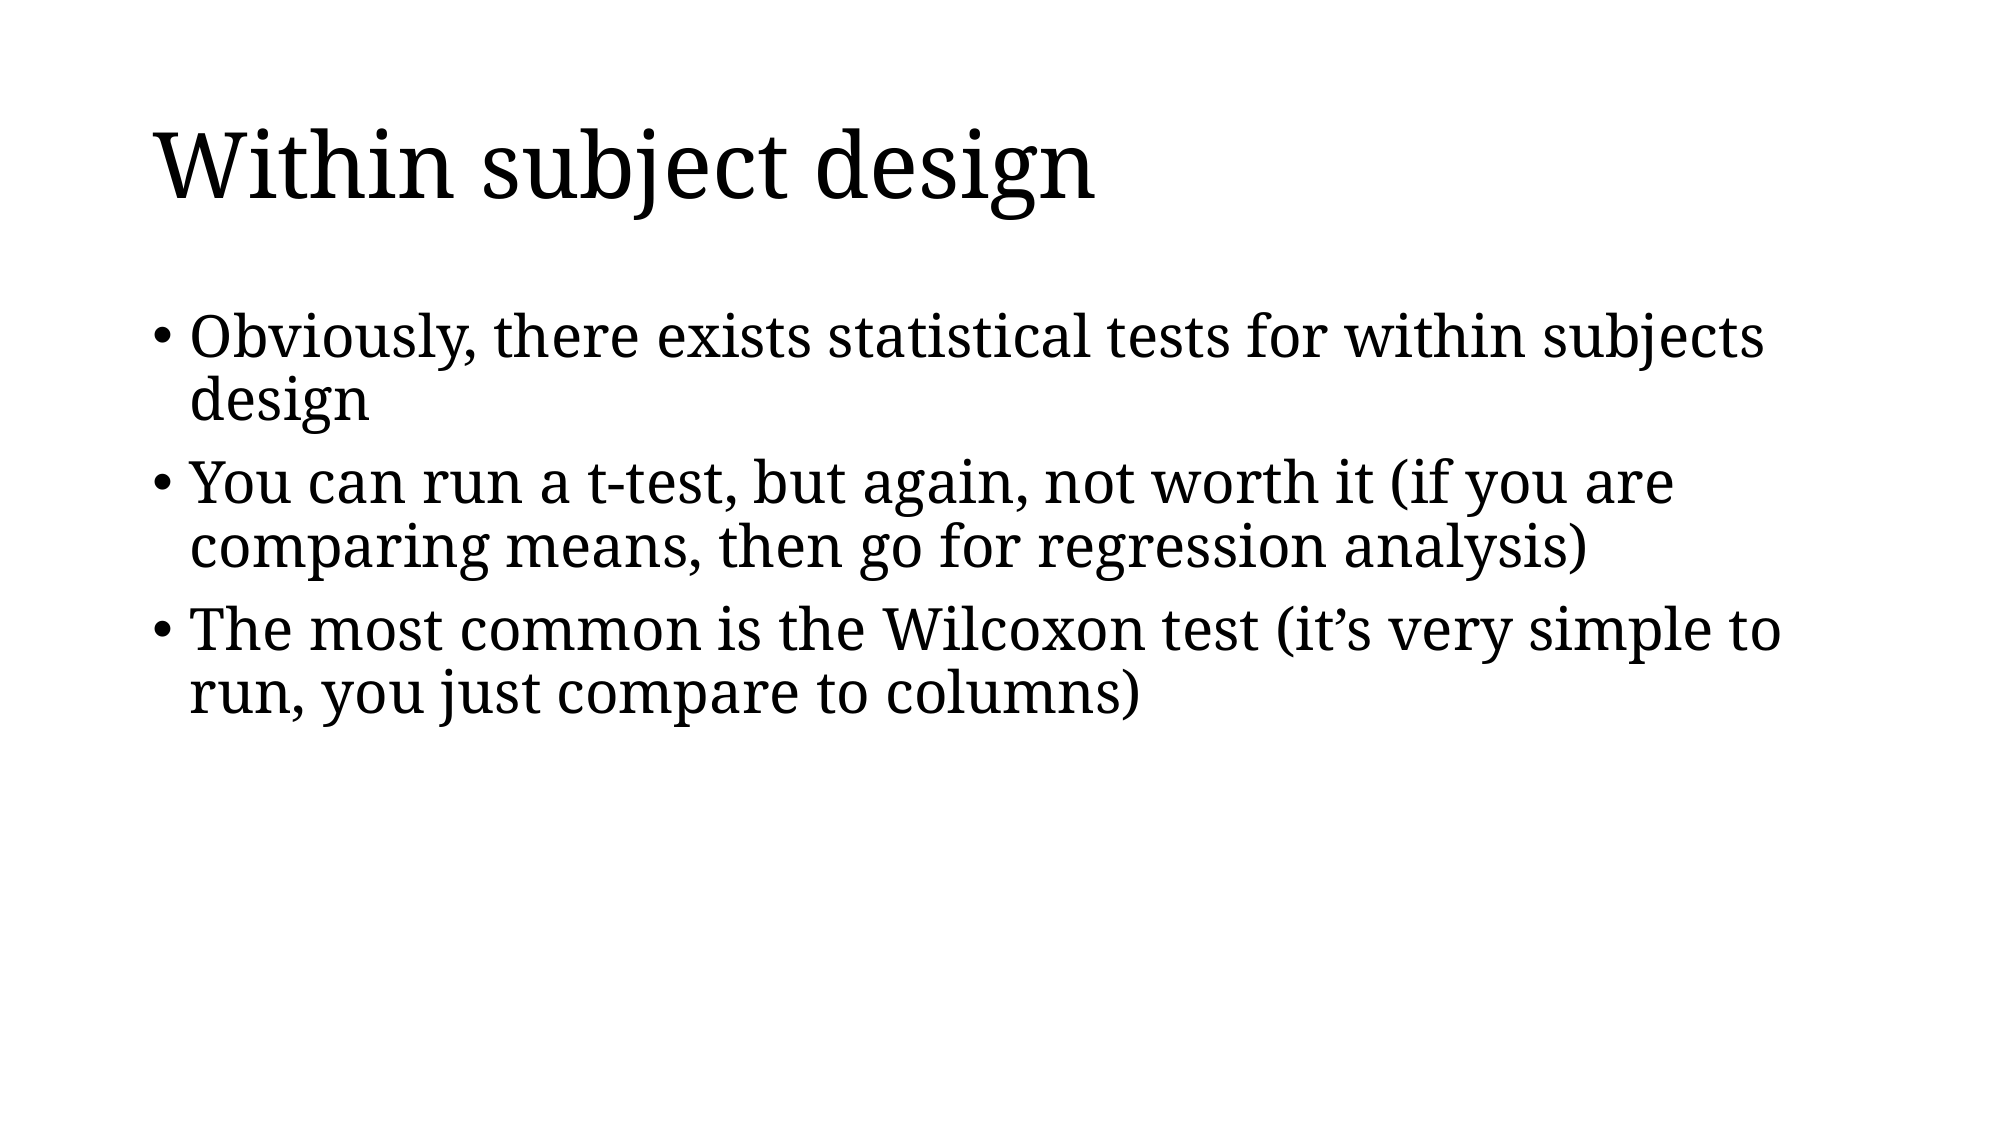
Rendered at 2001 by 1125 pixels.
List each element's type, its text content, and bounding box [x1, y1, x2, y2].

title Within subject design [137, 59, 1863, 278]
list Obviously, there exists statistical tests for within subjects design You can run a t-test, but again, not worth it (if you are comparing means, then go for regression analysis) The most common is the Wilcoxon test (it’s very simple to run, you just compare to columns) [137, 299, 1863, 1014]
